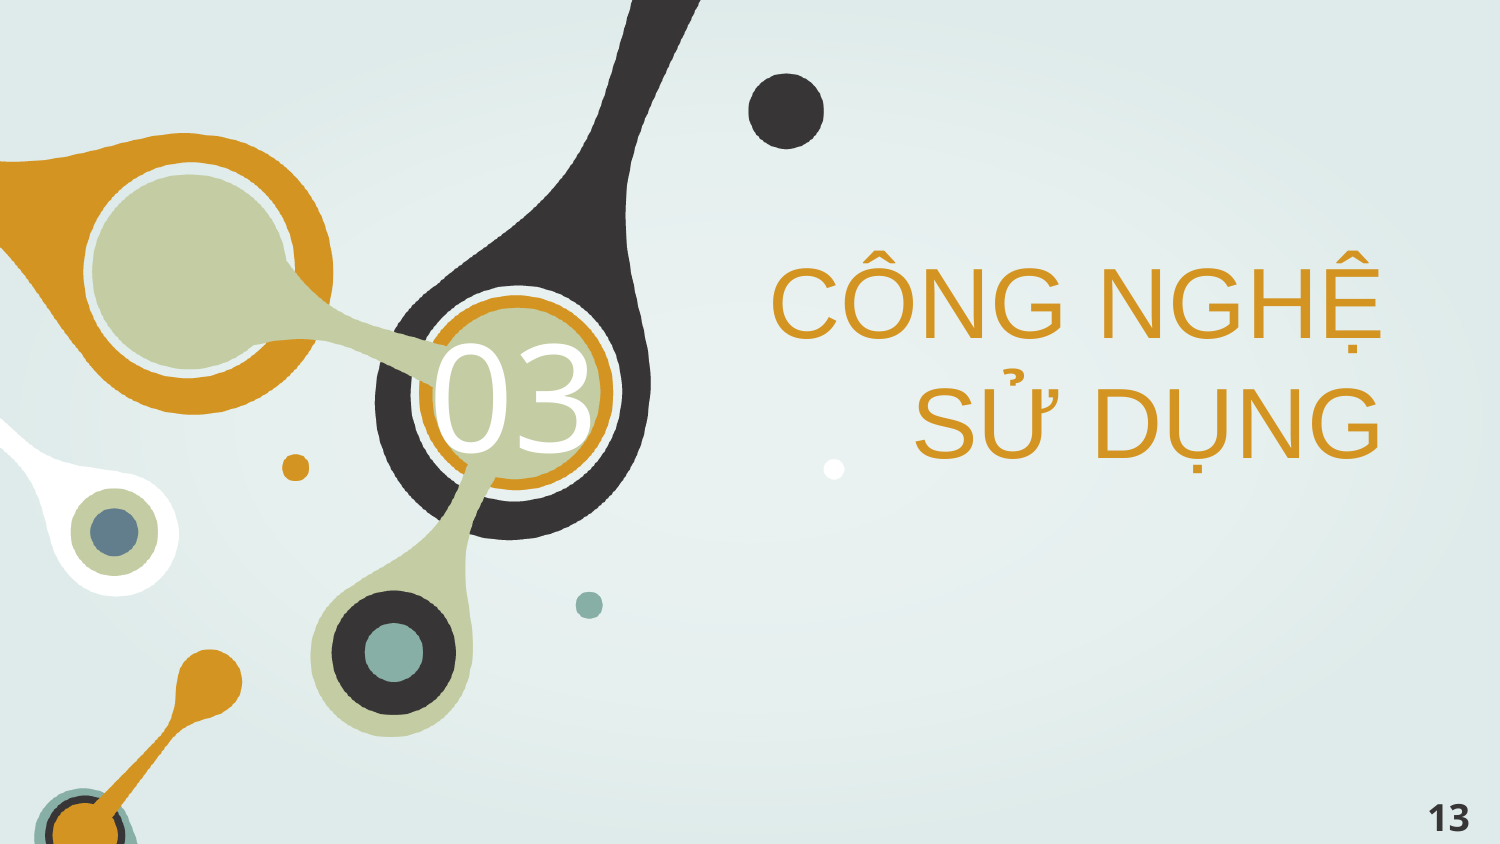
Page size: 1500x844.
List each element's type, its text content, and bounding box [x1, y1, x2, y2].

title 03 [350, 345, 679, 441]
title CÔNG NGHỆ SỬ DỤNG [688, 418, 1401, 494]
slide_number ‹#› [1403, 779, 1494, 844]
picture [0, 0, 1500, 844]
